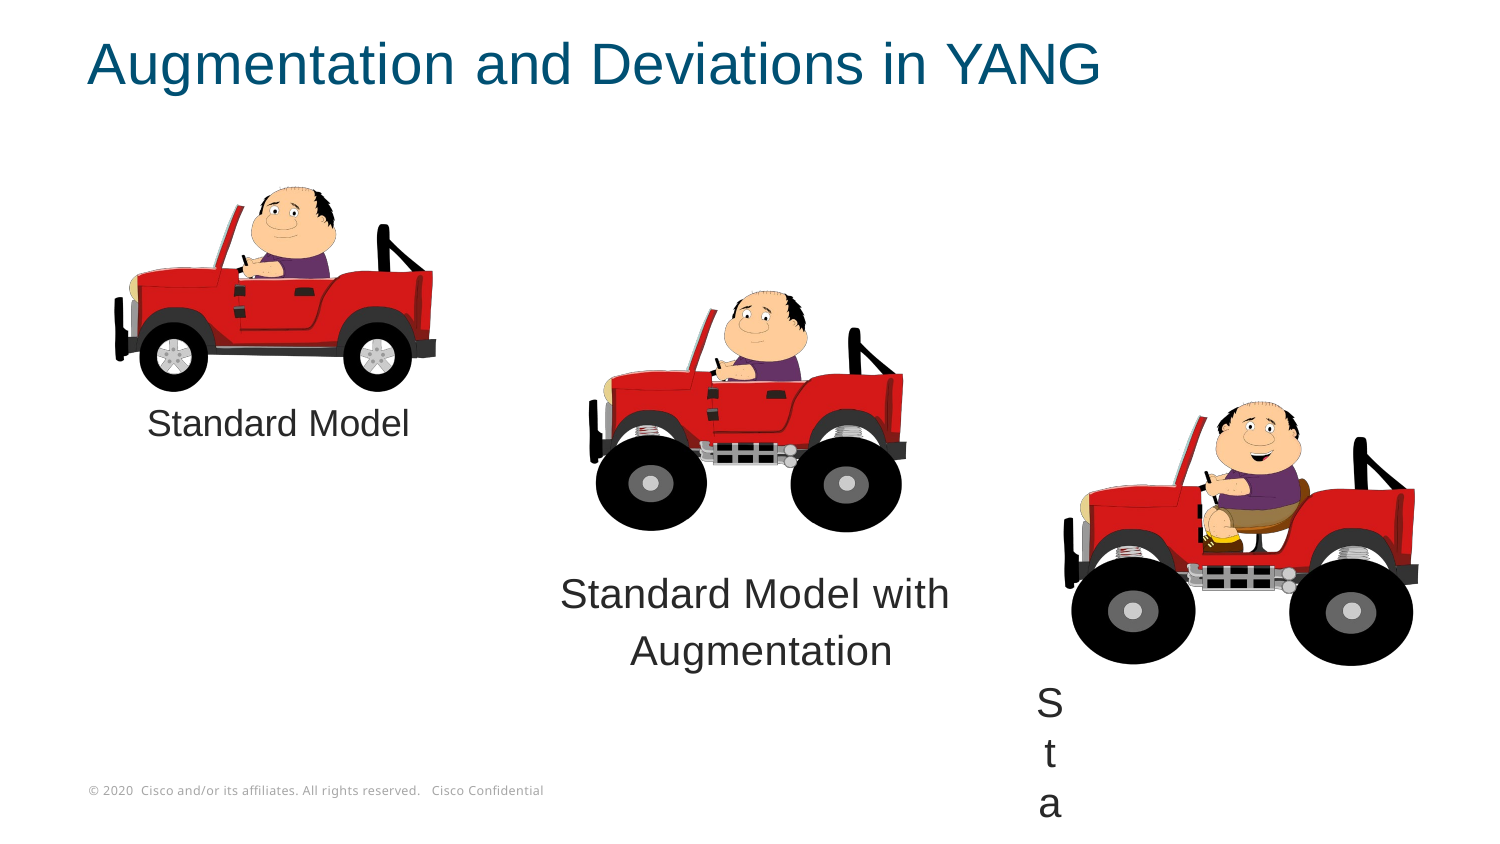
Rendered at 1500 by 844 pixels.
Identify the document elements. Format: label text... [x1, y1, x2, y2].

text_box Standard Model Standard Model with Augmentation Standard Model with Deviation [144, 396, 1448, 844]
text_box [84, 141, 467, 396]
text_box [1033, 387, 1455, 669]
text_box [561, 283, 939, 396]
title Augmentation and Deviations in YANG [85, 0, 1111, 132]
